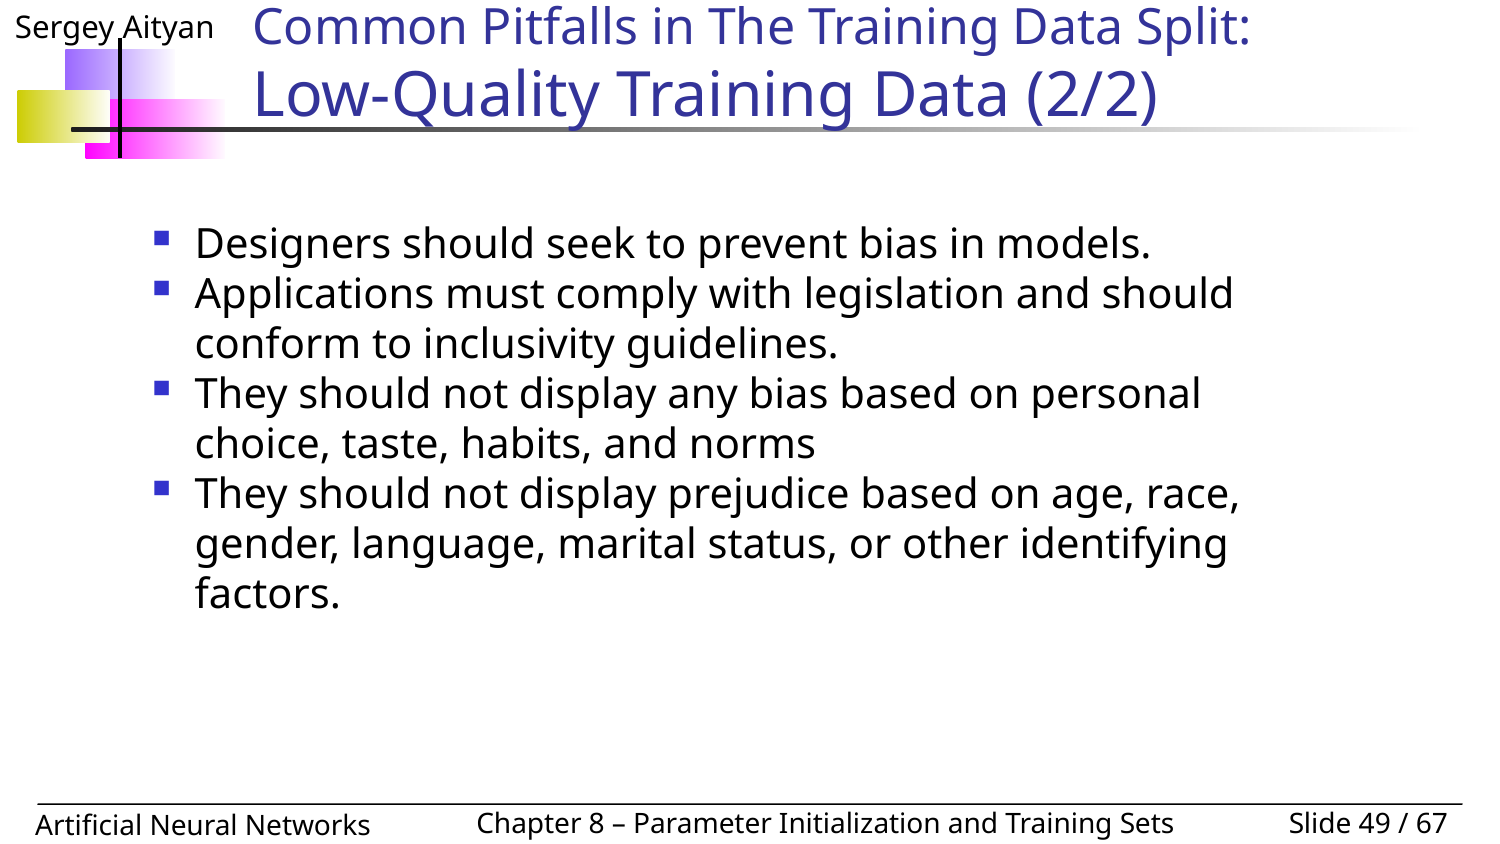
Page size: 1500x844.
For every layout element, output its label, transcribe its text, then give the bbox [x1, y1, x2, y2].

title Common Pitfalls in The Training Data Split: Low-Quality Training Data (2/2) [237, 56, 1459, 137]
list Designers should seek to prevent bias in models. Applications must comply with legislation and should conform to inclusivity guidelines. They should not display any bias based on personal choice, taste, habits, and norms They should not display prejudice based on age, race, gender, language, marital status, or other identifying factors. [137, 209, 1338, 685]
